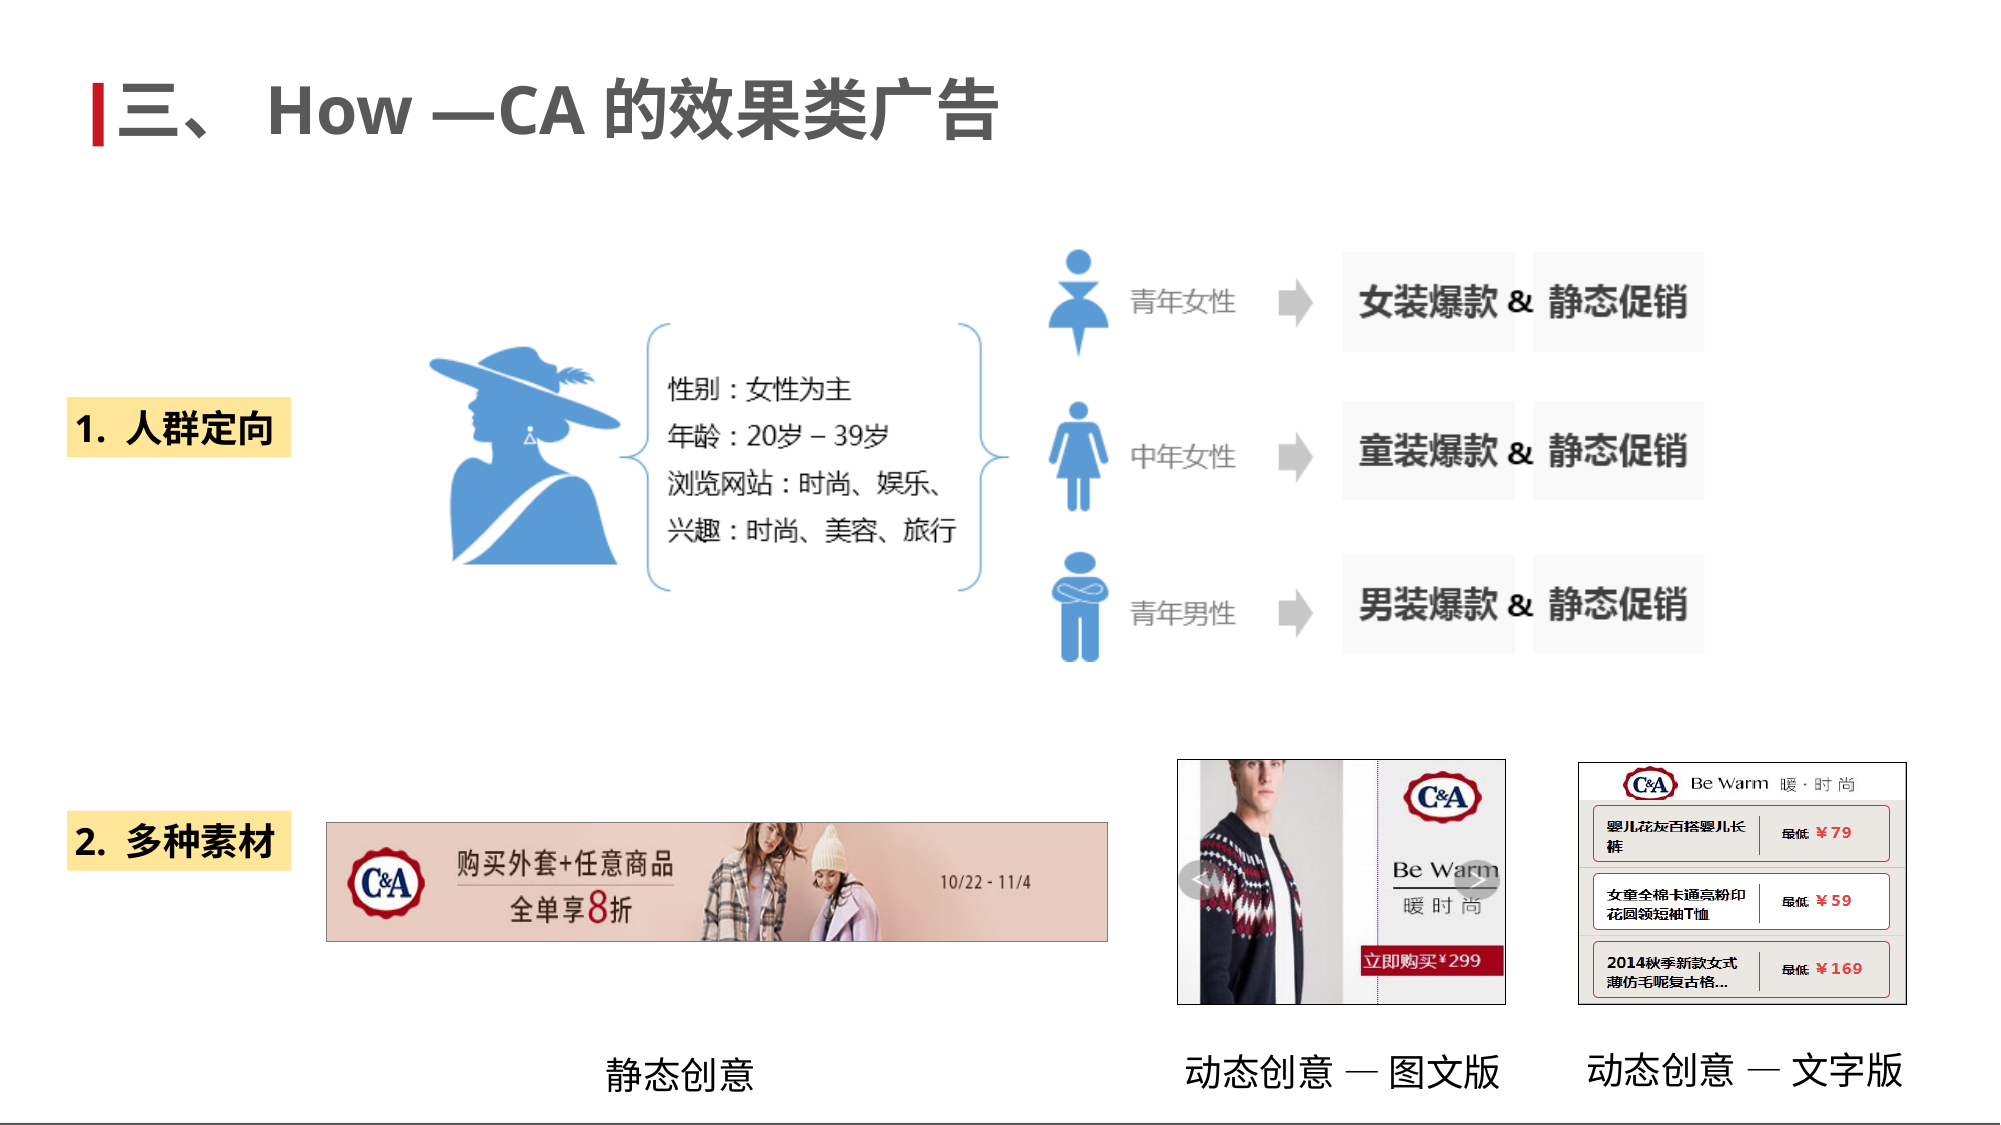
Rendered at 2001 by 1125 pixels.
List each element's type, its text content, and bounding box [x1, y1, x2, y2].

picture [397, 231, 1731, 662]
picture [1578, 761, 1908, 1005]
picture [326, 822, 1108, 942]
text_box 动态创意 — 文字版 [1578, 1039, 1946, 1100]
picture [1176, 759, 1506, 1005]
text_box 1. 人群定向 [66, 397, 292, 458]
text_box [92, 82, 104, 147]
text_box 静态创意 [598, 1044, 965, 1105]
text_box 动态创意 — 图文版 [1177, 1041, 1544, 1102]
text_box 三、How —CA的效果类广告 [108, 60, 1036, 156]
text_box 2. 多种素材 [67, 810, 292, 871]
